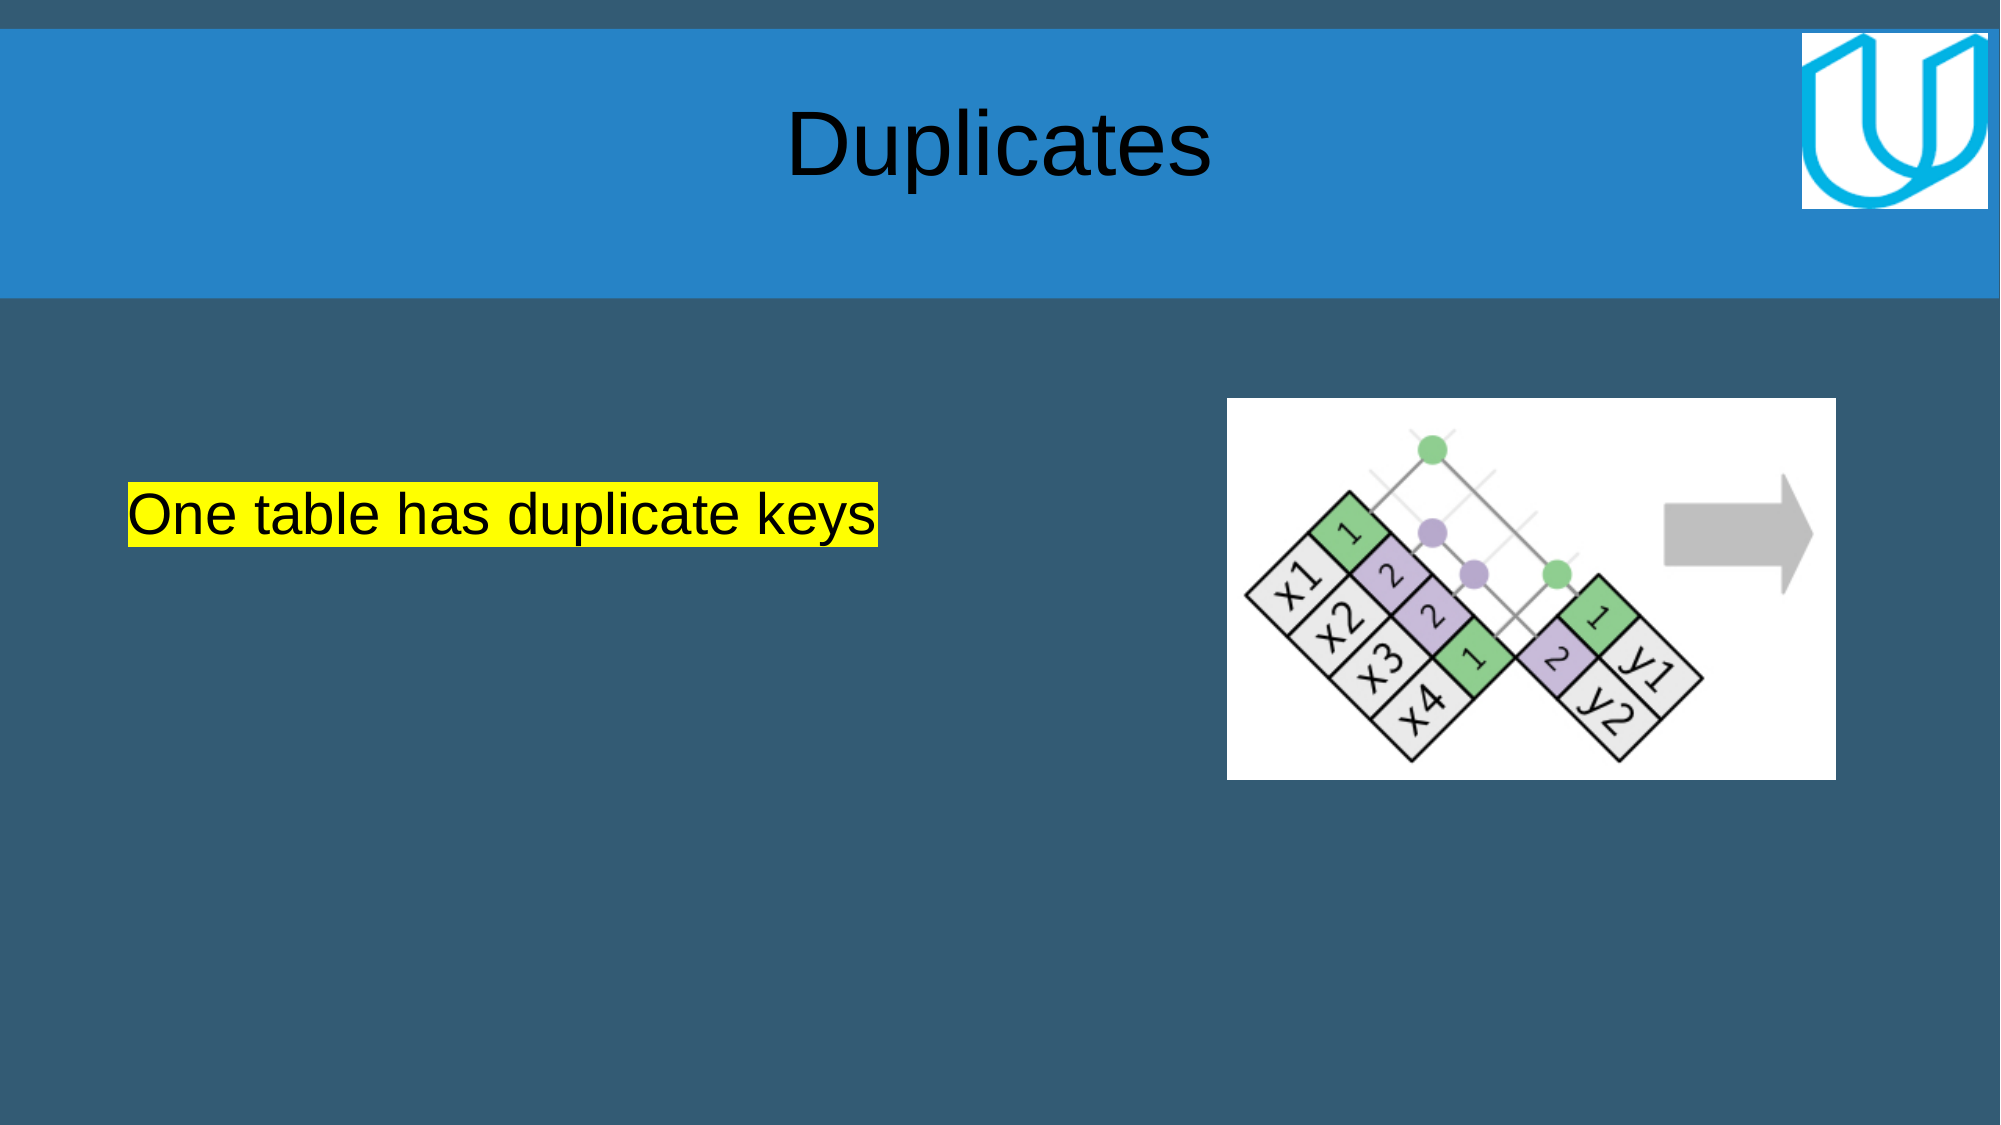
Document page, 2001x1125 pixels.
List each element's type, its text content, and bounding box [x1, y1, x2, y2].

picture [1900, 124, 1988, 209]
picture [1900, 175, 1911, 189]
text_box Duplicates [99, 44, 1900, 233]
text_box One table has duplicate keys [112, 460, 1222, 561]
picture [1932, 48, 1973, 166]
picture [1802, 33, 1988, 167]
text_box [1022, 263, 1901, 916]
text_box [99, 263, 978, 916]
picture [1227, 398, 1836, 781]
